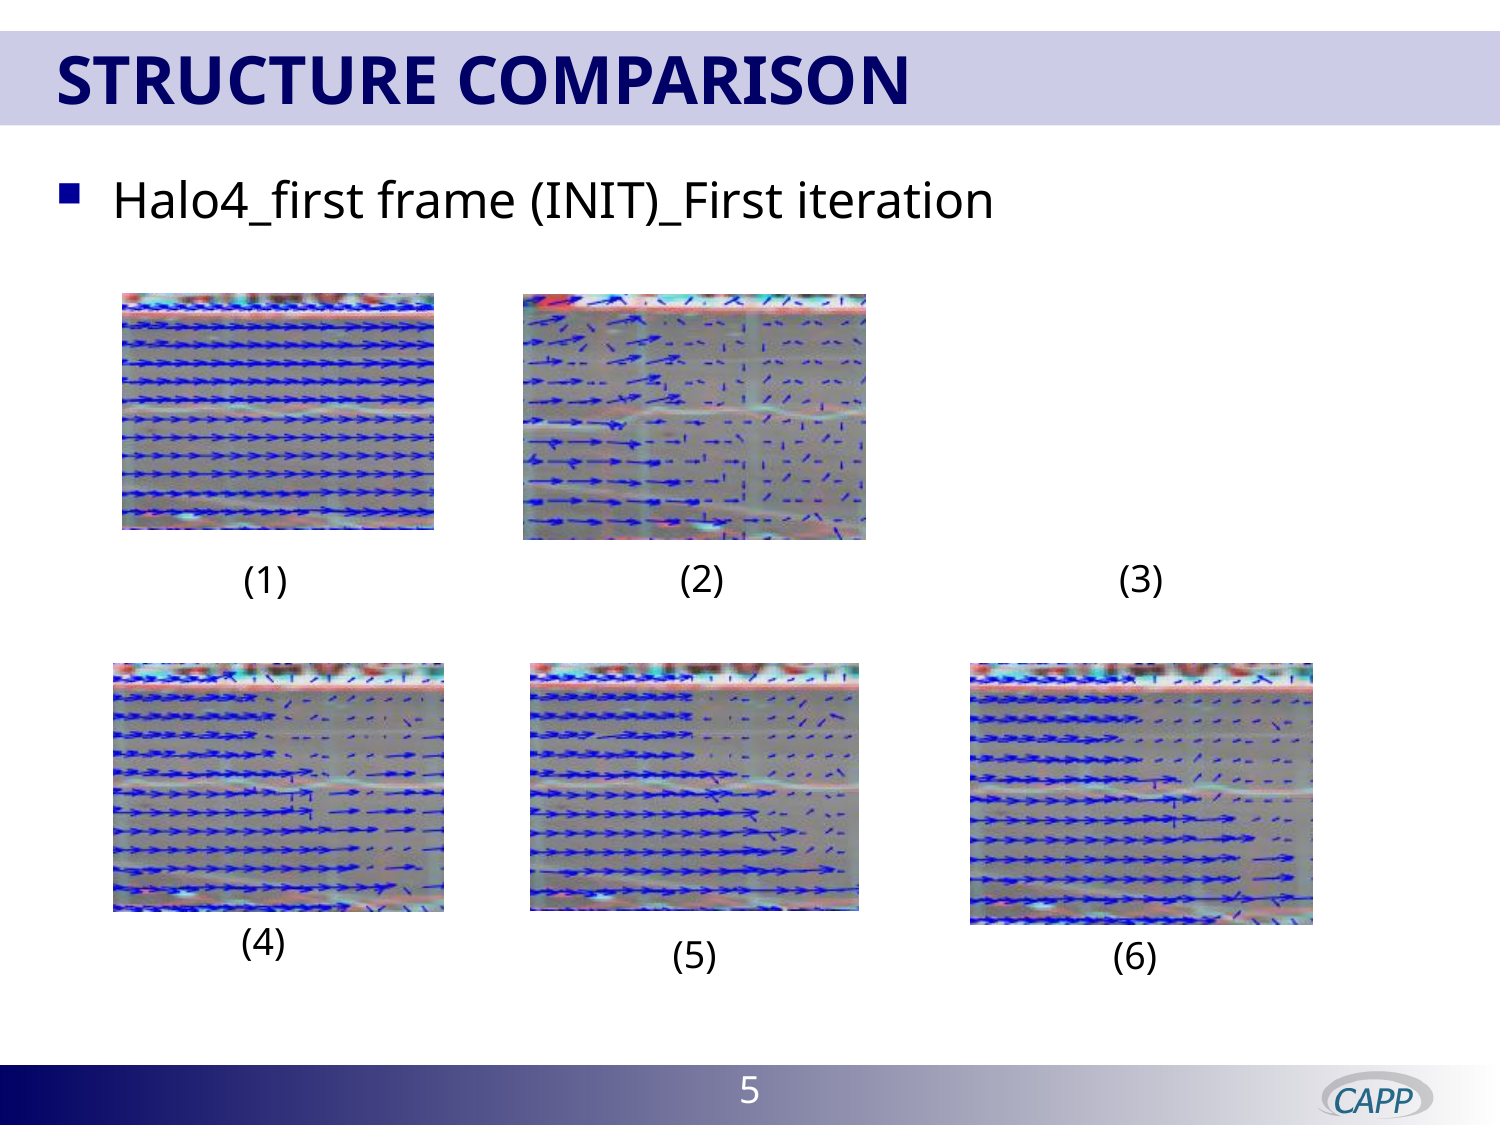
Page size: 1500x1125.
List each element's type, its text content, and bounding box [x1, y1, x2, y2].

picture [530, 663, 859, 912]
text_box (6) [1098, 932, 1173, 985]
picture [523, 294, 867, 540]
picture [1316, 1068, 1436, 1121]
text_box (2) [665, 547, 739, 607]
text_box (5) [657, 924, 732, 984]
title Structure comparison [40, 30, 1460, 126]
picture [122, 293, 435, 530]
picture [112, 663, 444, 913]
text_box (4) [226, 920, 301, 971]
text_box (3) [1104, 547, 1179, 607]
list Halo4_first frame (INIT)_First iteration [40, 148, 1460, 1010]
picture [969, 663, 1313, 925]
text_box (1) [228, 548, 303, 609]
